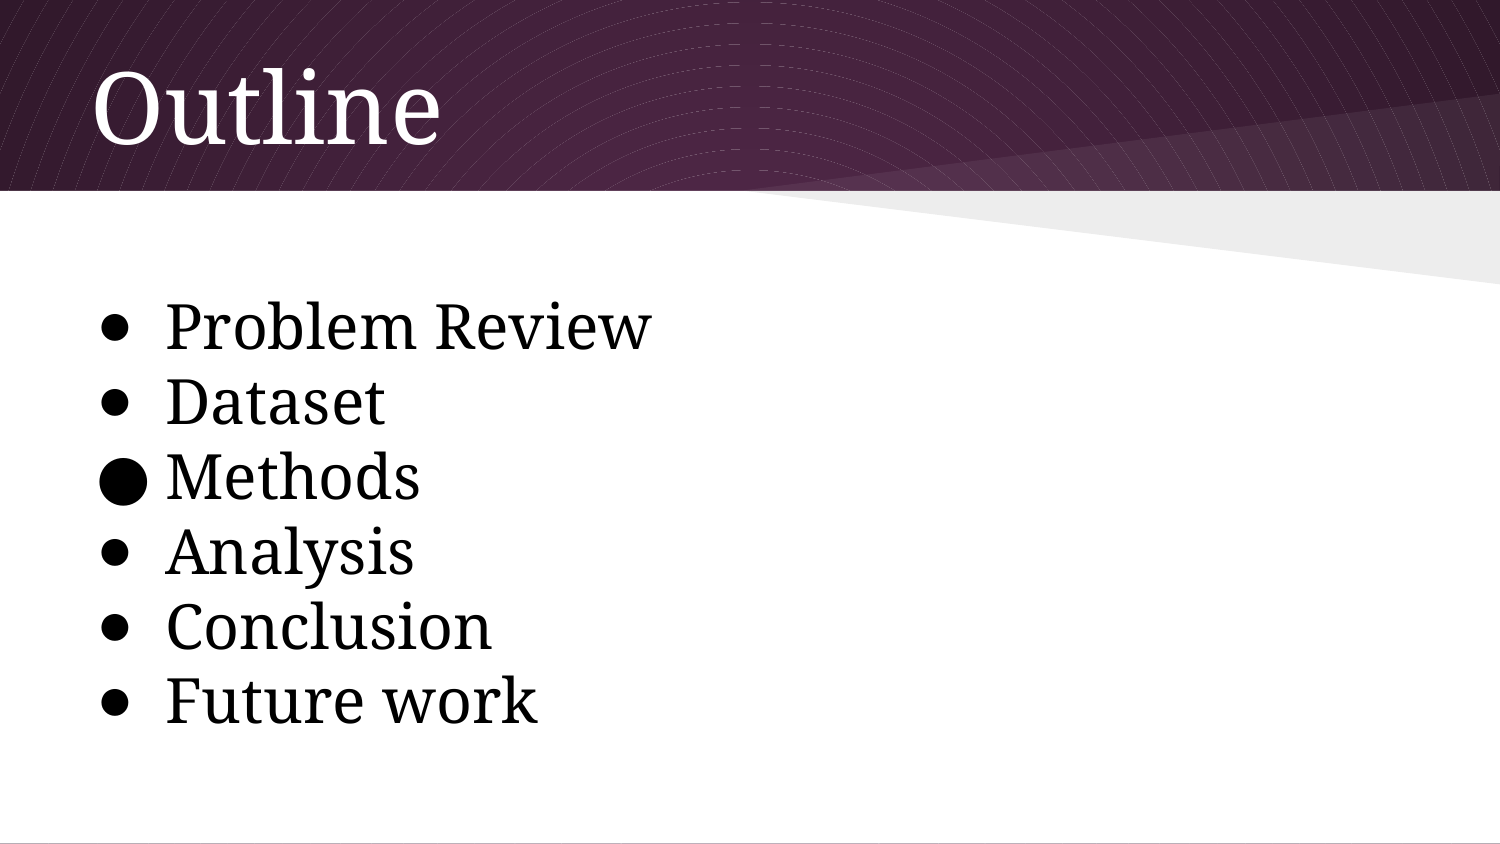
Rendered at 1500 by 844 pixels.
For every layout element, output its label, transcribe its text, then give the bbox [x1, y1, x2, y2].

list Problem Review Dataset Methods Analysis Conclusion Future work [75, 196, 1425, 808]
title Outline [75, 33, 1425, 175]
